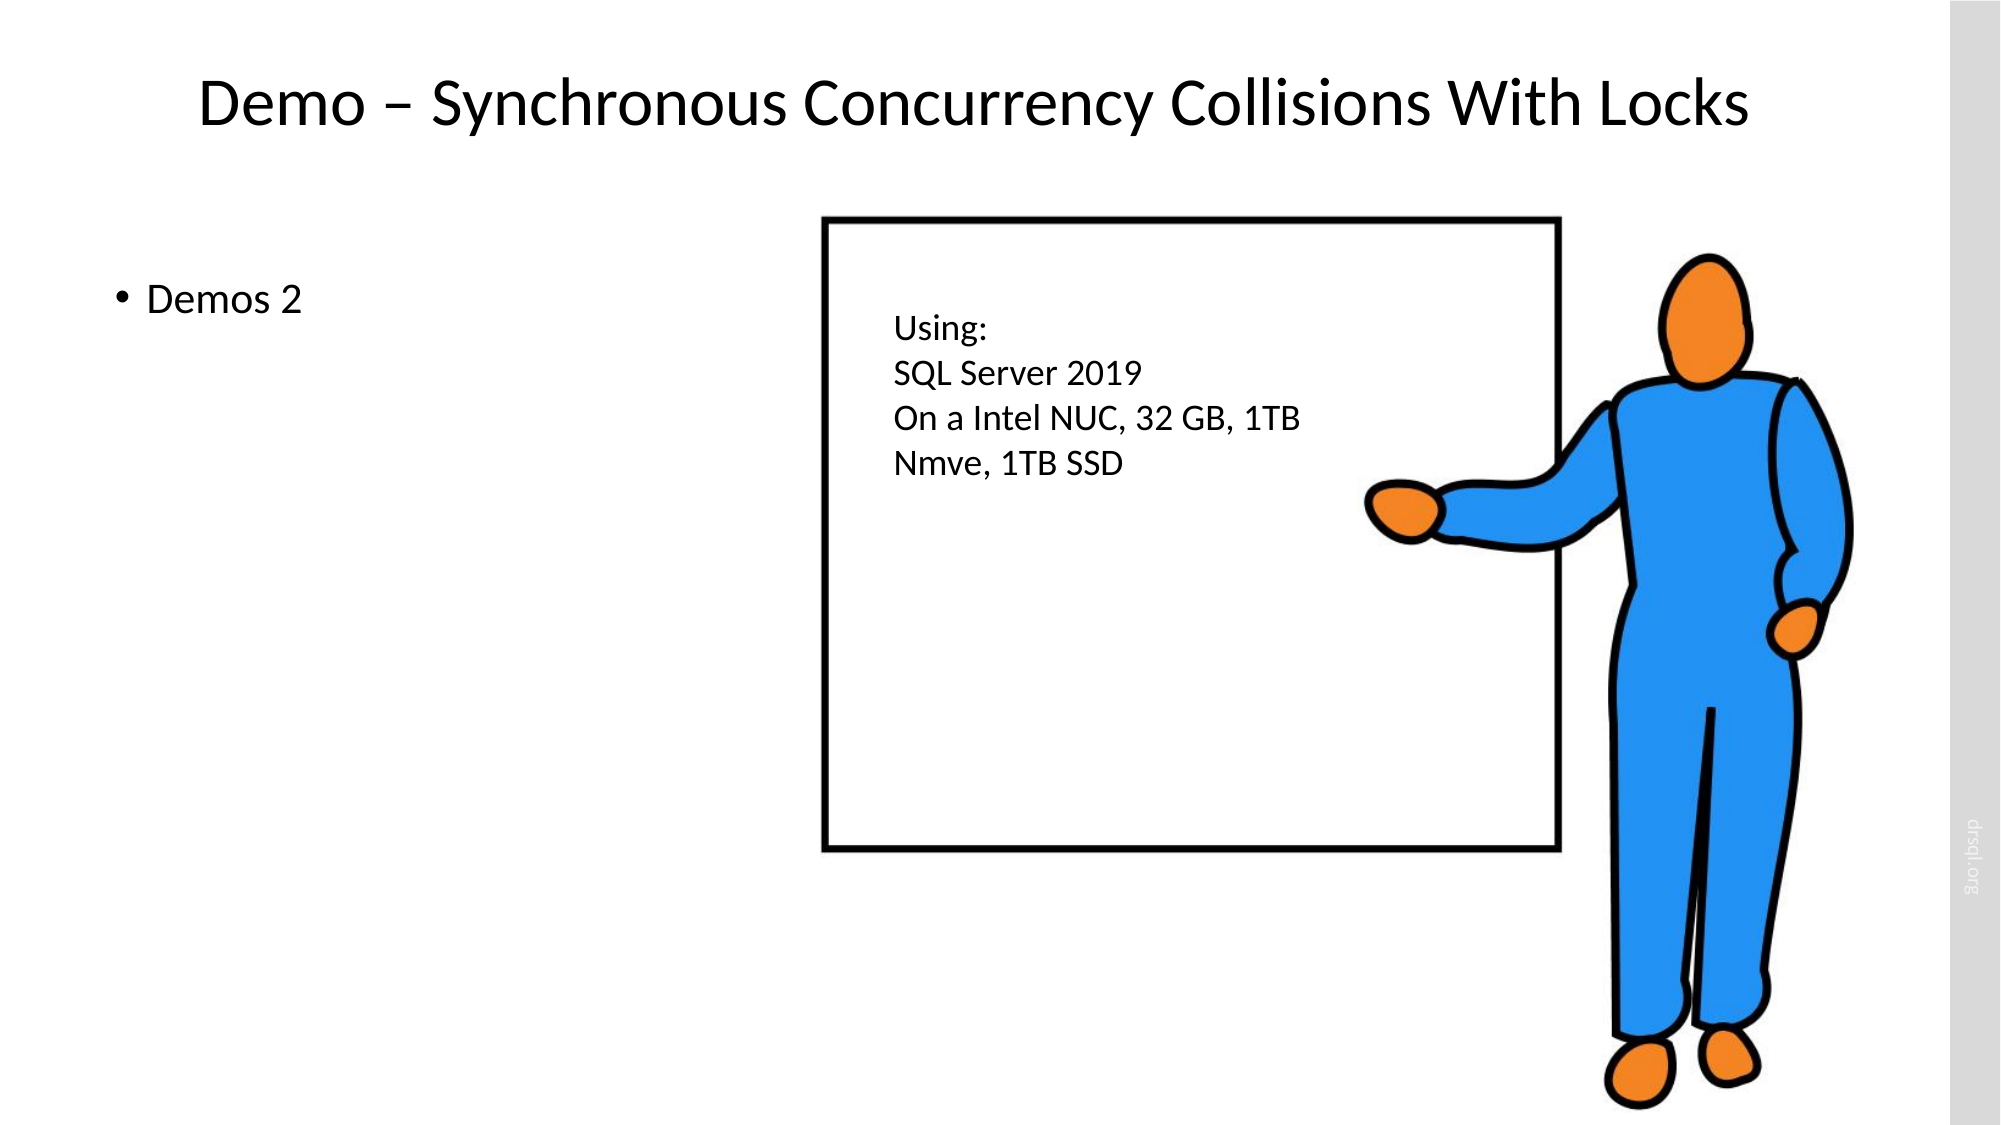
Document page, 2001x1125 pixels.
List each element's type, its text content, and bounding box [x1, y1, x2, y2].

list Demos 2 [99, 262, 746, 1005]
title Demo – Synchronous Concurrency Collisions With Locks [99, 45, 1867, 233]
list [751, 145, 1910, 1125]
